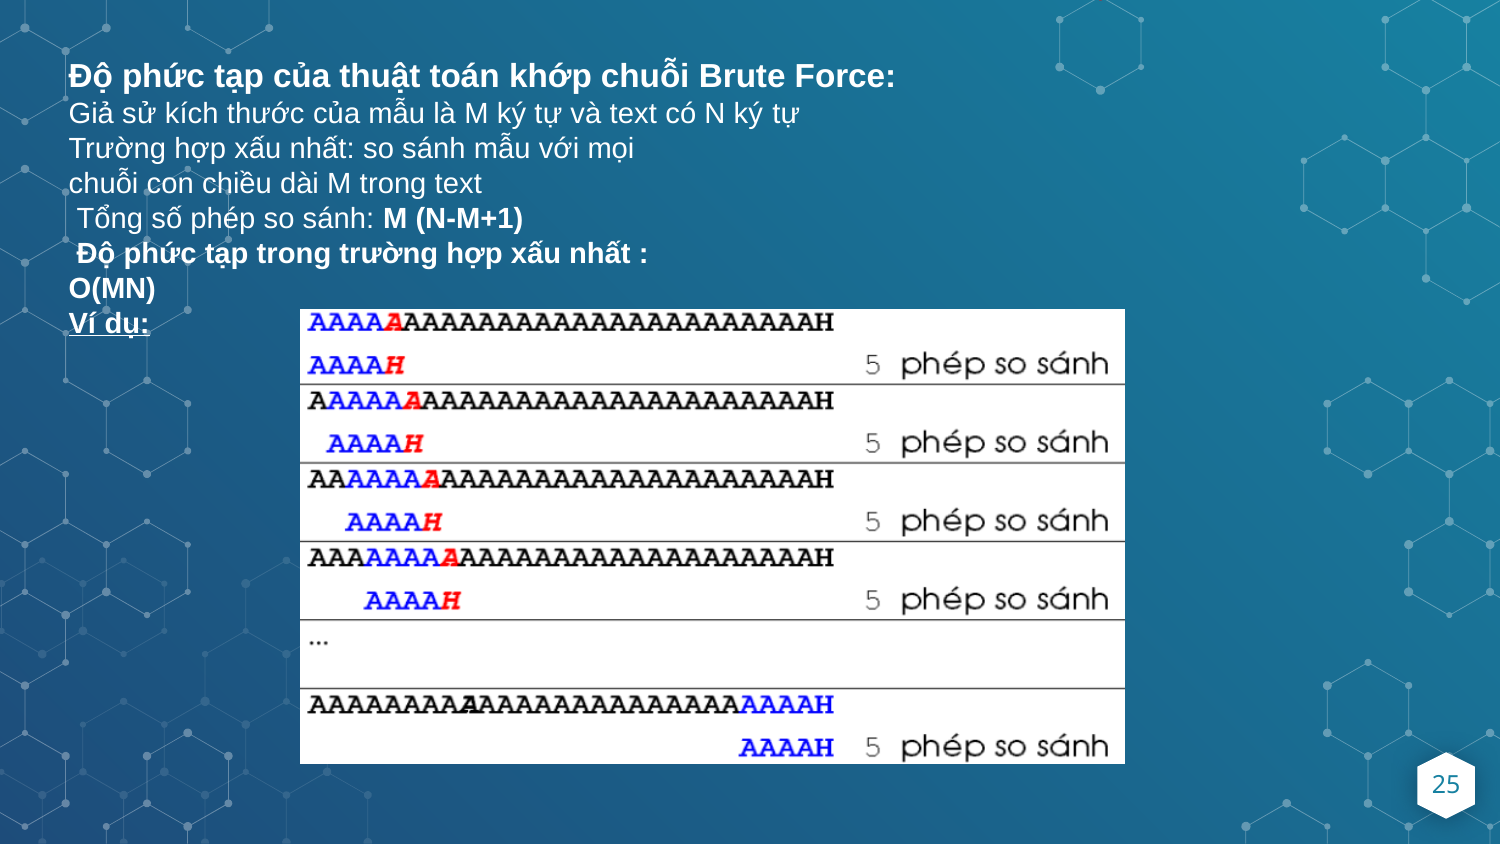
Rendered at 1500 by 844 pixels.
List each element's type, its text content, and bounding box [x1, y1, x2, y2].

slide_number 25 [1417, 752, 1475, 819]
text_box Độ phức tạp của thuật toán khớp chuỗi Brute Force: Giả sử kích thước của mẫu là M ký tự và text có N ký tự Trường hợp xấu nhất: so sánh mẫu với mọi chuỗi con chiều dài M trong text Tổng số phép so sánh: M (N-M+1) Độ phức tạp trong trường hợp xấu nhất : O(MN) Ví dụ: [53, 46, 1392, 360]
picture [299, 309, 1126, 764]
